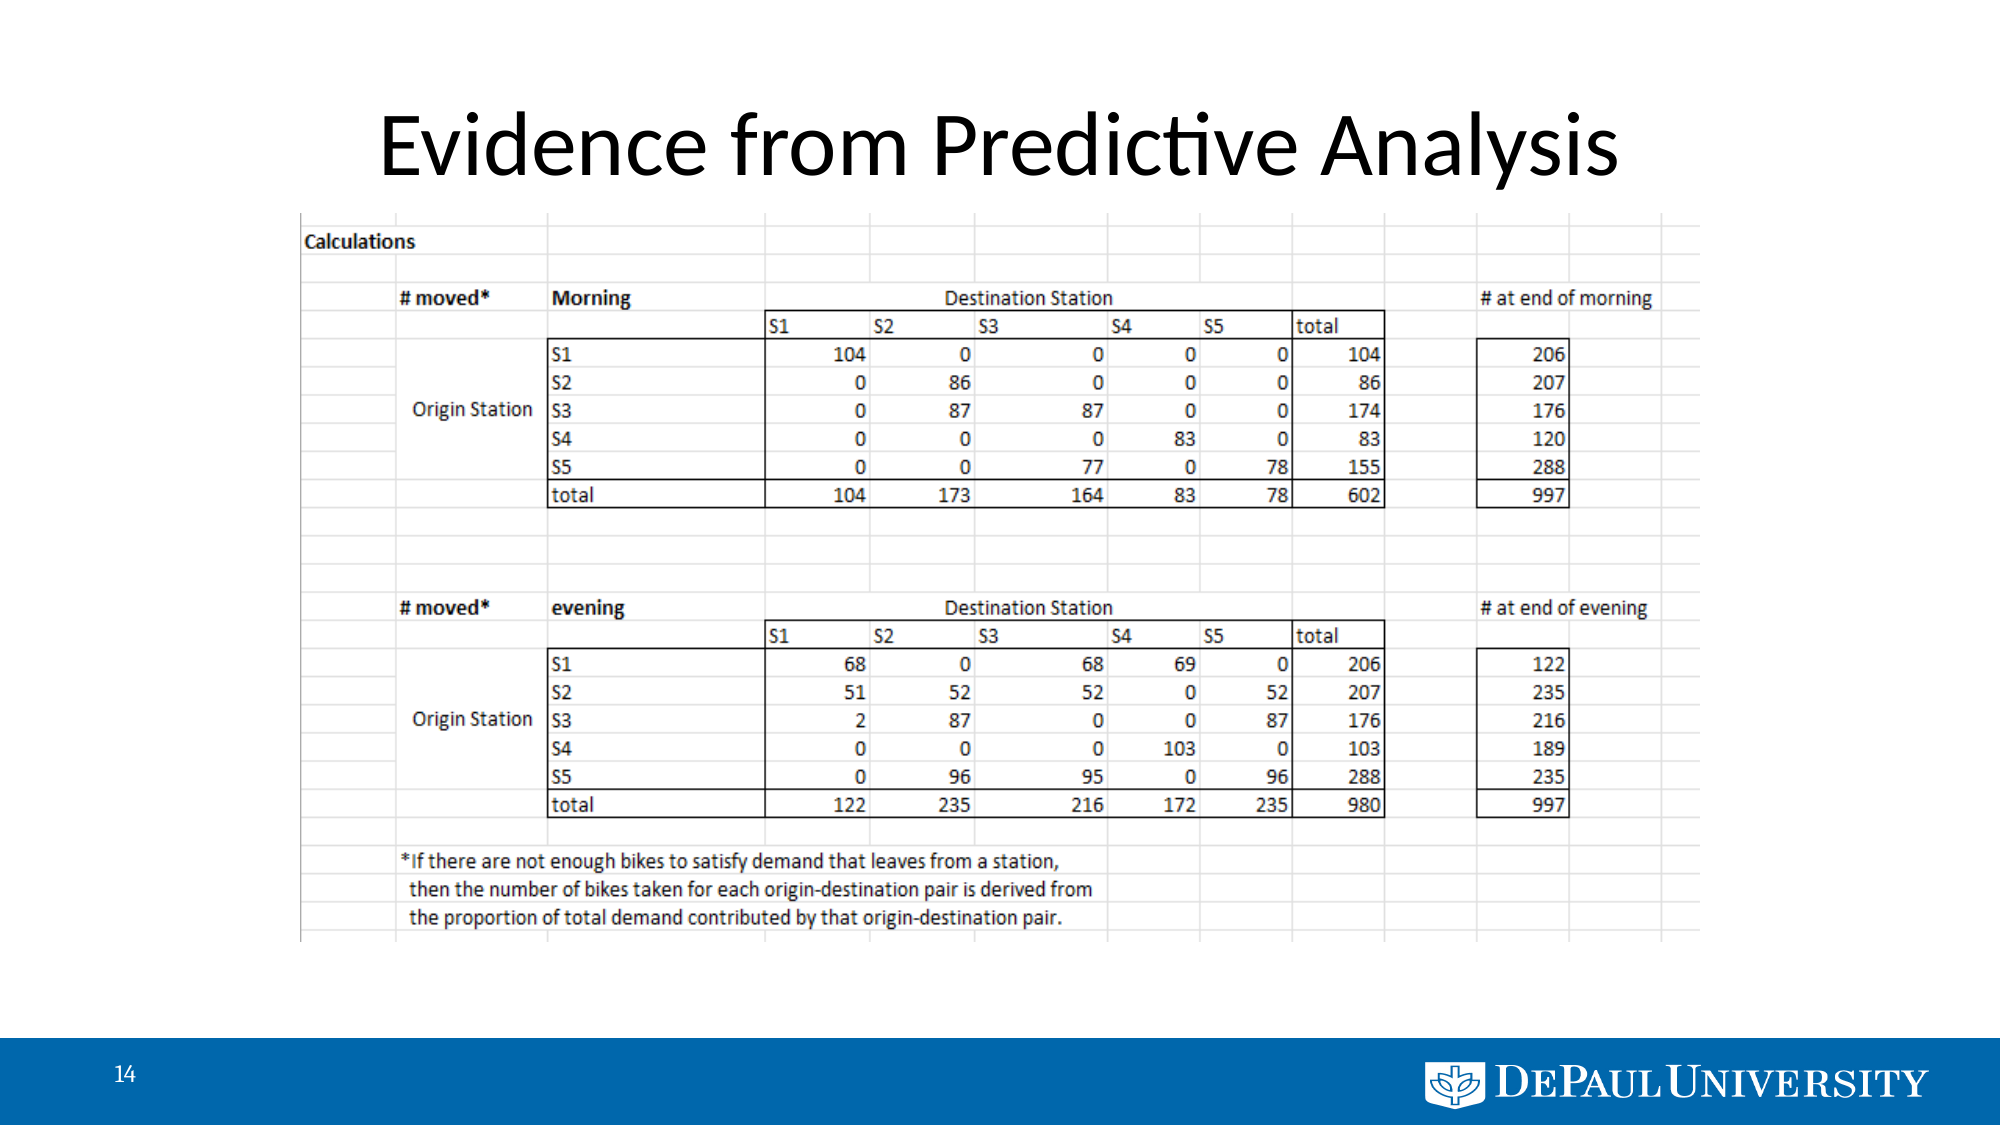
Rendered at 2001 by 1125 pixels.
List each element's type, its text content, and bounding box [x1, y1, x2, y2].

picture [0, 0, 2000, 1125]
slide_number 14 [99, 1042, 567, 1103]
title Evidence from Predictive Analysis [99, 45, 1900, 233]
